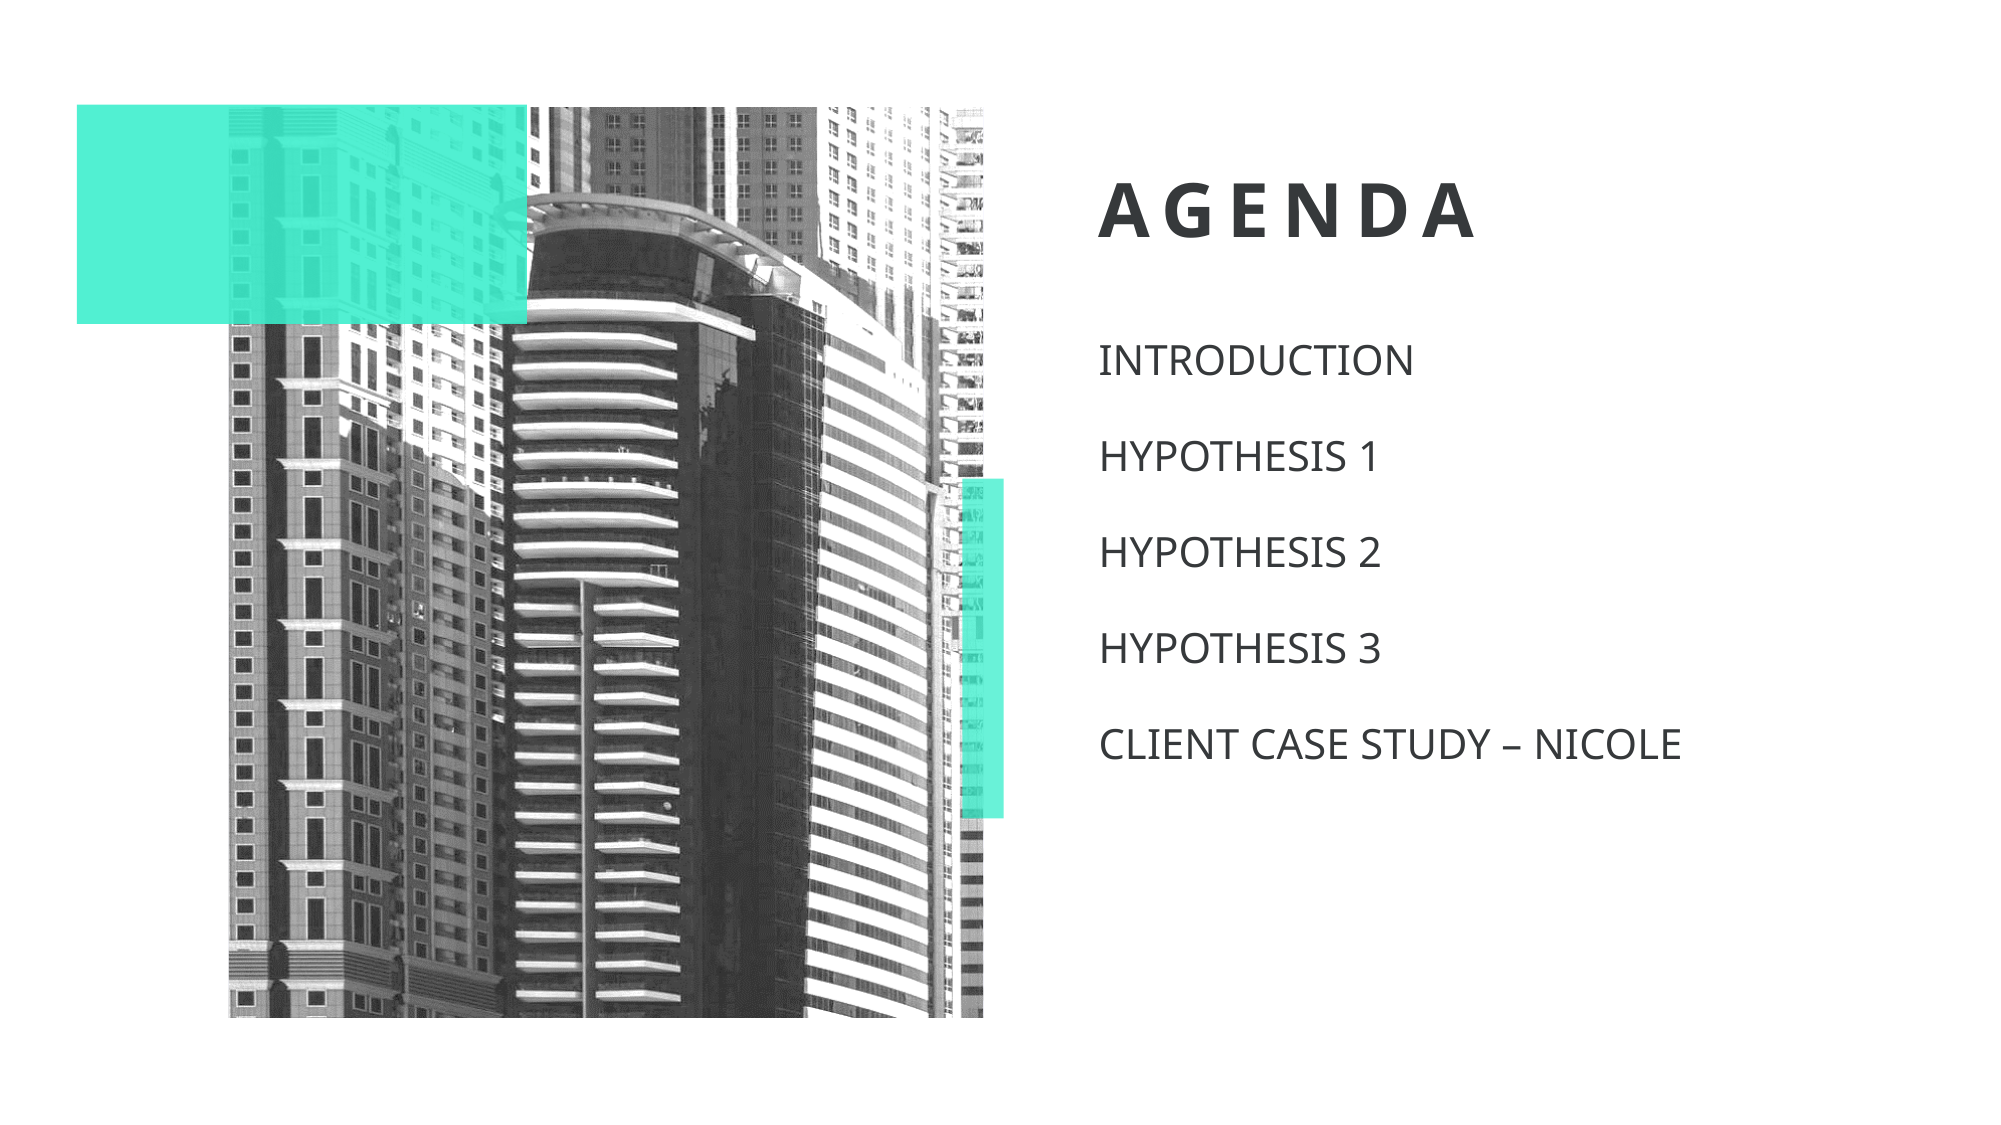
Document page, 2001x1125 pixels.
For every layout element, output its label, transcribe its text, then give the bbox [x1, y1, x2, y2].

title AGENDA [1098, 107, 1892, 254]
picture [228, 107, 984, 1018]
list INTRODUCTION Hypothesis 1 Hypothesis 2 Hypothesis 3 Client Case Study – Nicole [1098, 309, 1892, 1018]
text_box [76, 104, 527, 324]
text_box [984, 478, 1004, 819]
